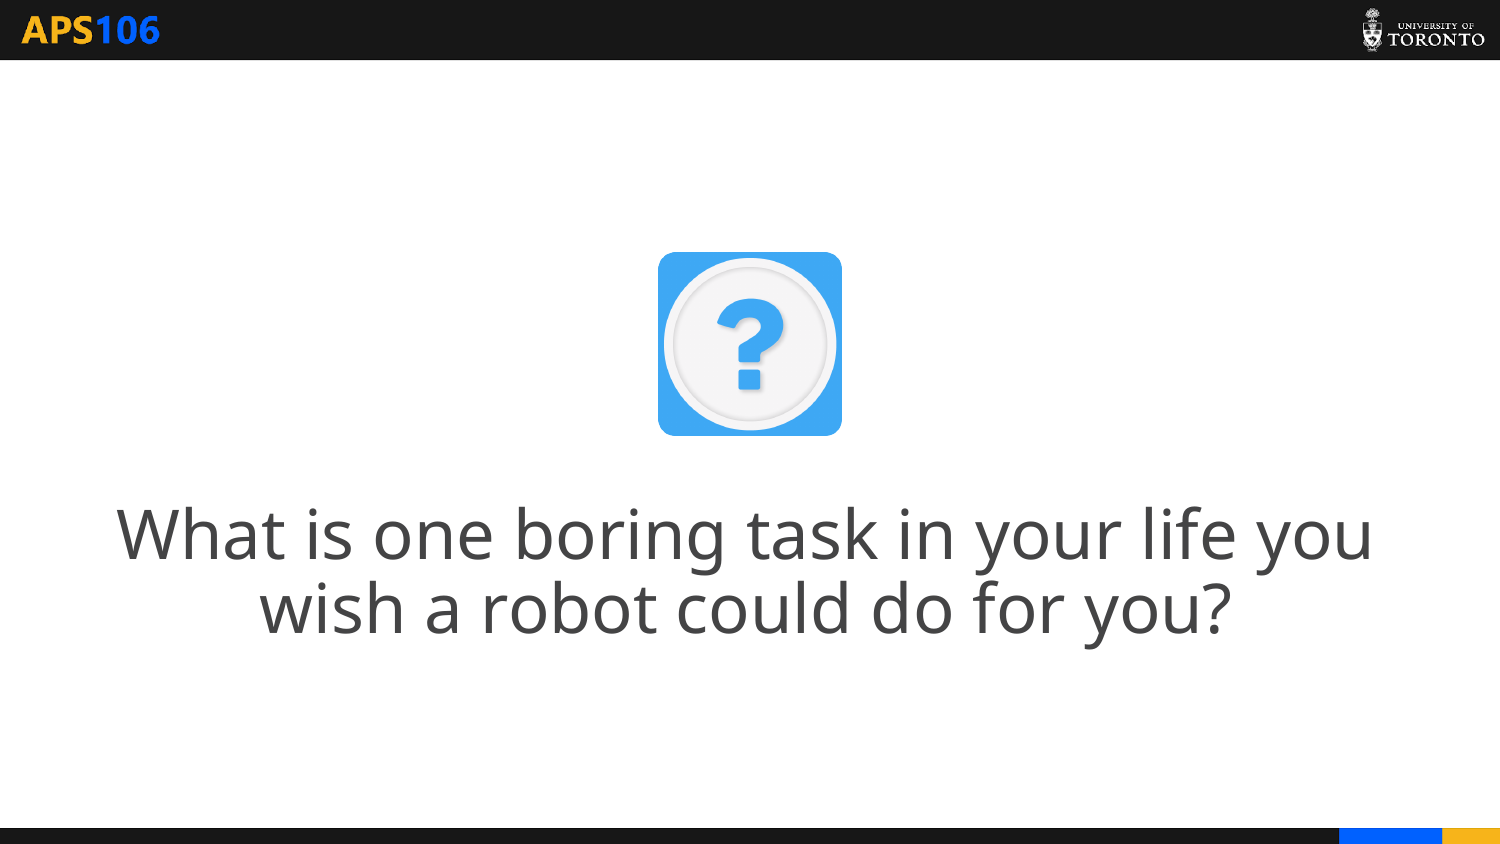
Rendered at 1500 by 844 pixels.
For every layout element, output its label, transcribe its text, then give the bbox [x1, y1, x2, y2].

picture [0, 0, 1500, 844]
text_box What is one boring task in your life you wish a robot could do for you? [70, 461, 1423, 687]
